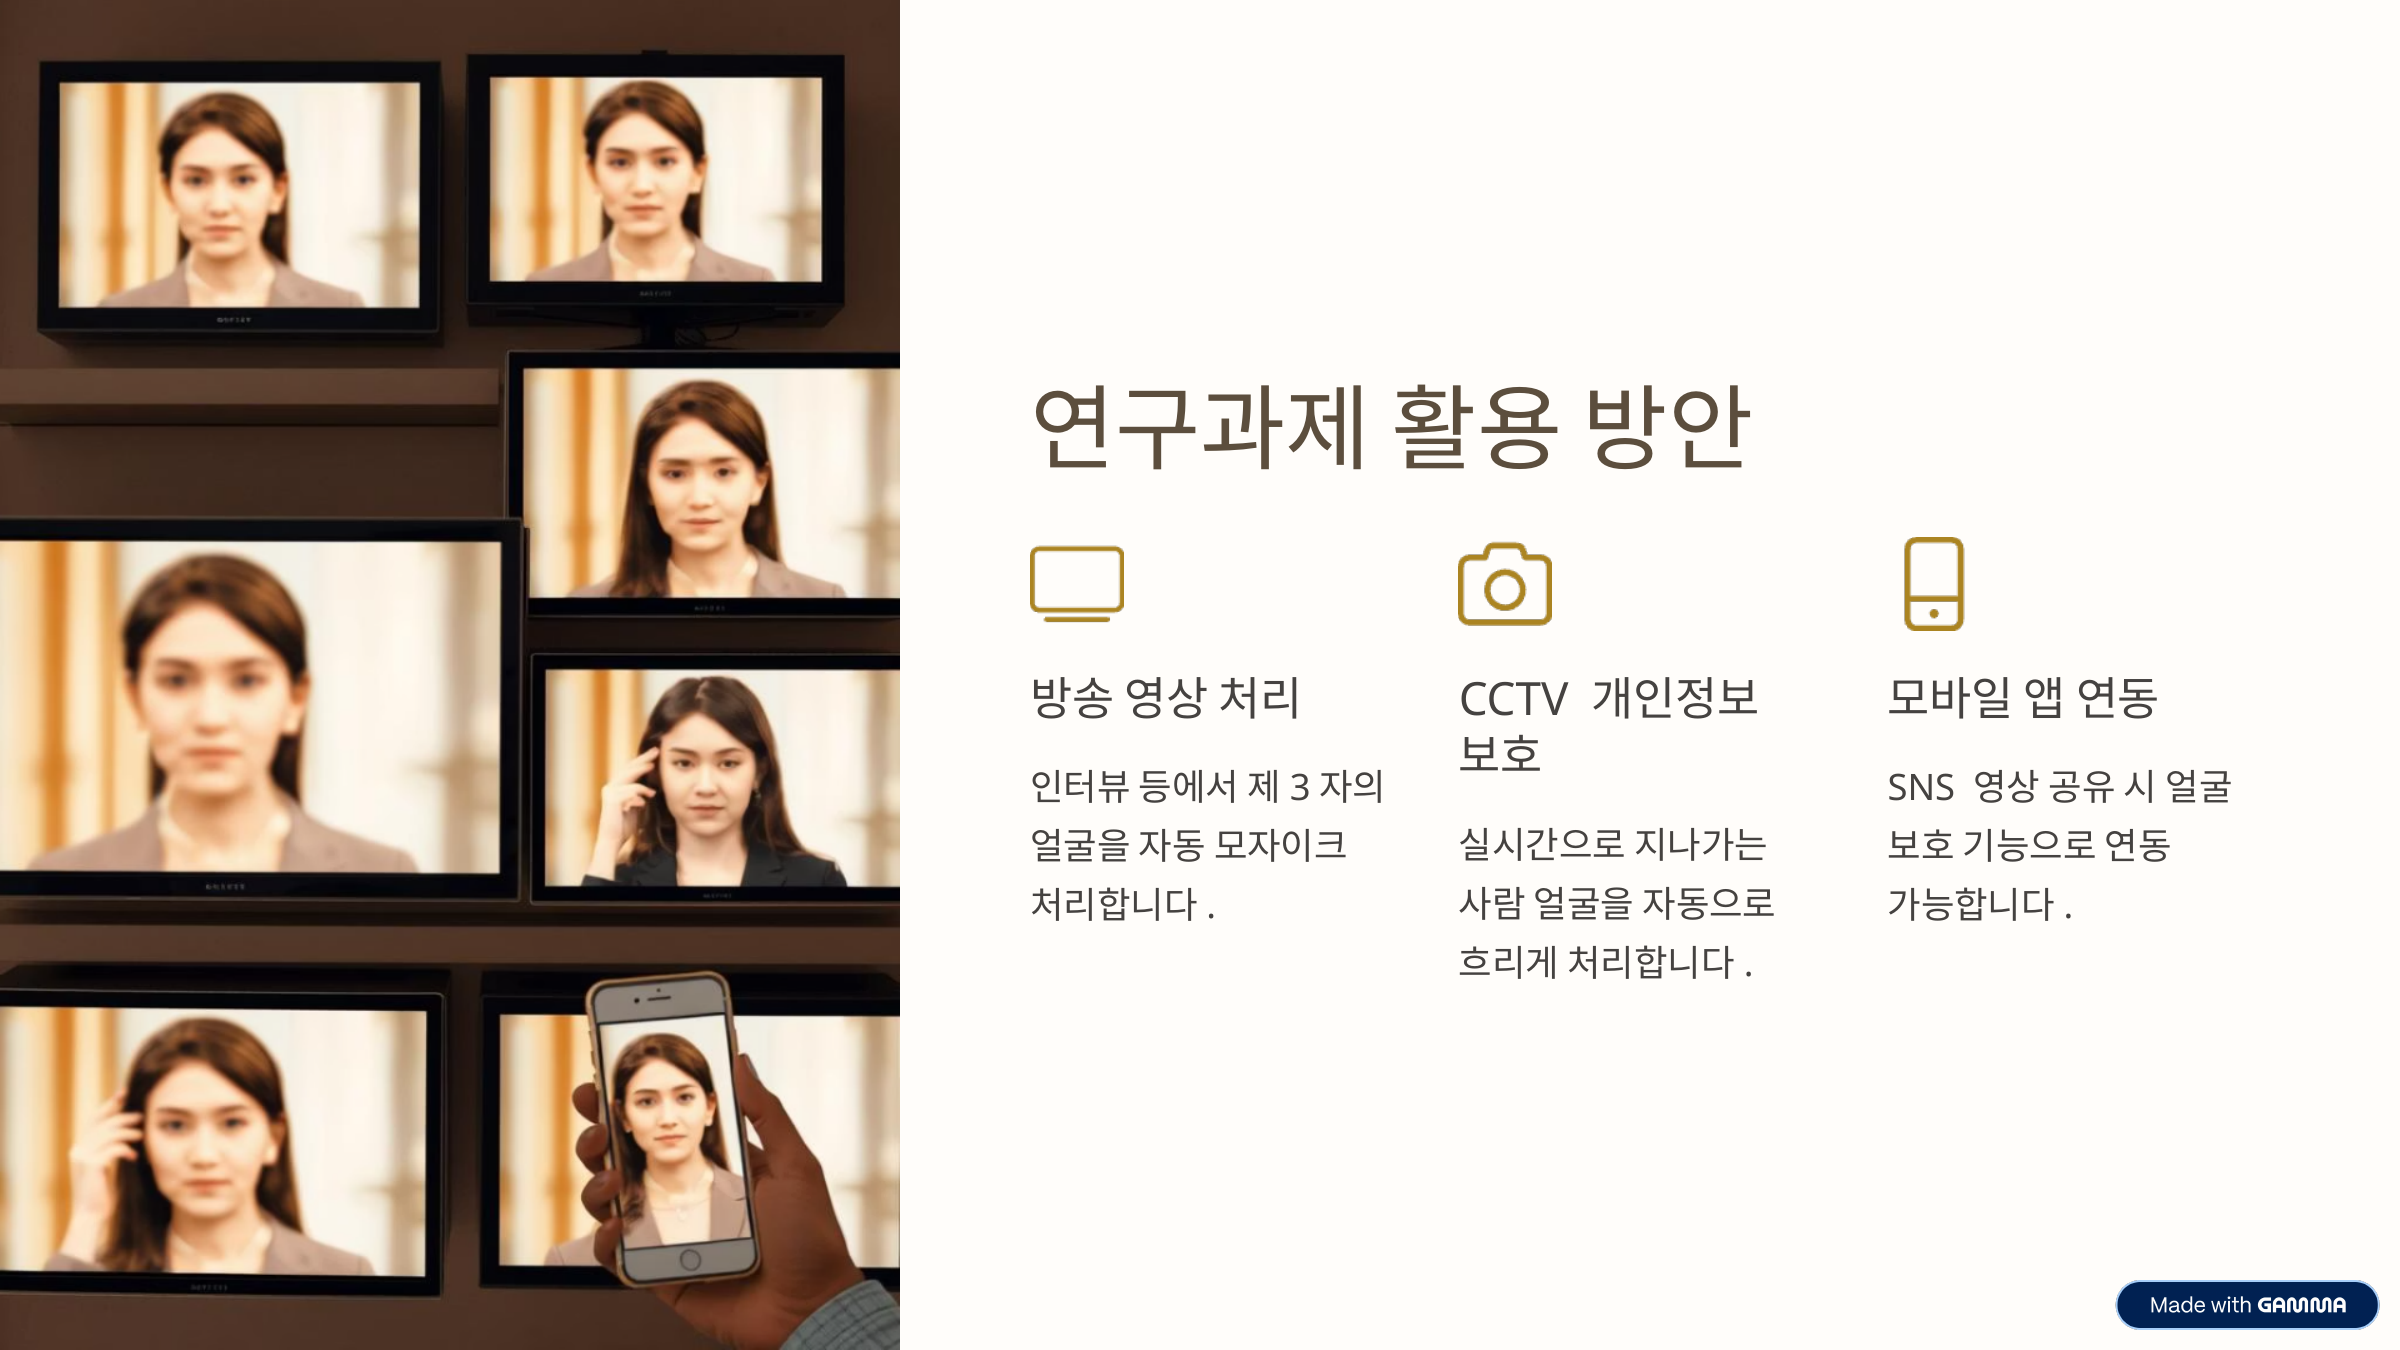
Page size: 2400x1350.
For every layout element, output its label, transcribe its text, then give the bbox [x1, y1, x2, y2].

text_box 연구과제 활용 방안 [1030, 365, 1961, 482]
text_box 인터뷰 등에서 제3자의 얼굴을 자동 모자이크 처리합니다. [1030, 747, 1413, 927]
text_box CCTV 개인정보 보호 [1458, 667, 1841, 784]
text_box 모바일 앱 연동 [1887, 667, 2270, 726]
picture [0, 0, 900, 1350]
picture [2106, 1271, 2389, 1339]
picture [1887, 537, 1981, 631]
text_box SNS 영상 공유 시 얼굴 보호 기능으로 연동 가능합니다. [1887, 747, 2270, 927]
text_box 실시간으로 지나가는 사람 얼굴을 자동으로 흐리게 처리합니다. [1458, 806, 1841, 985]
text_box 방송 영상 처리 [1030, 667, 1413, 726]
picture [1030, 537, 1124, 631]
picture [1458, 537, 1552, 631]
